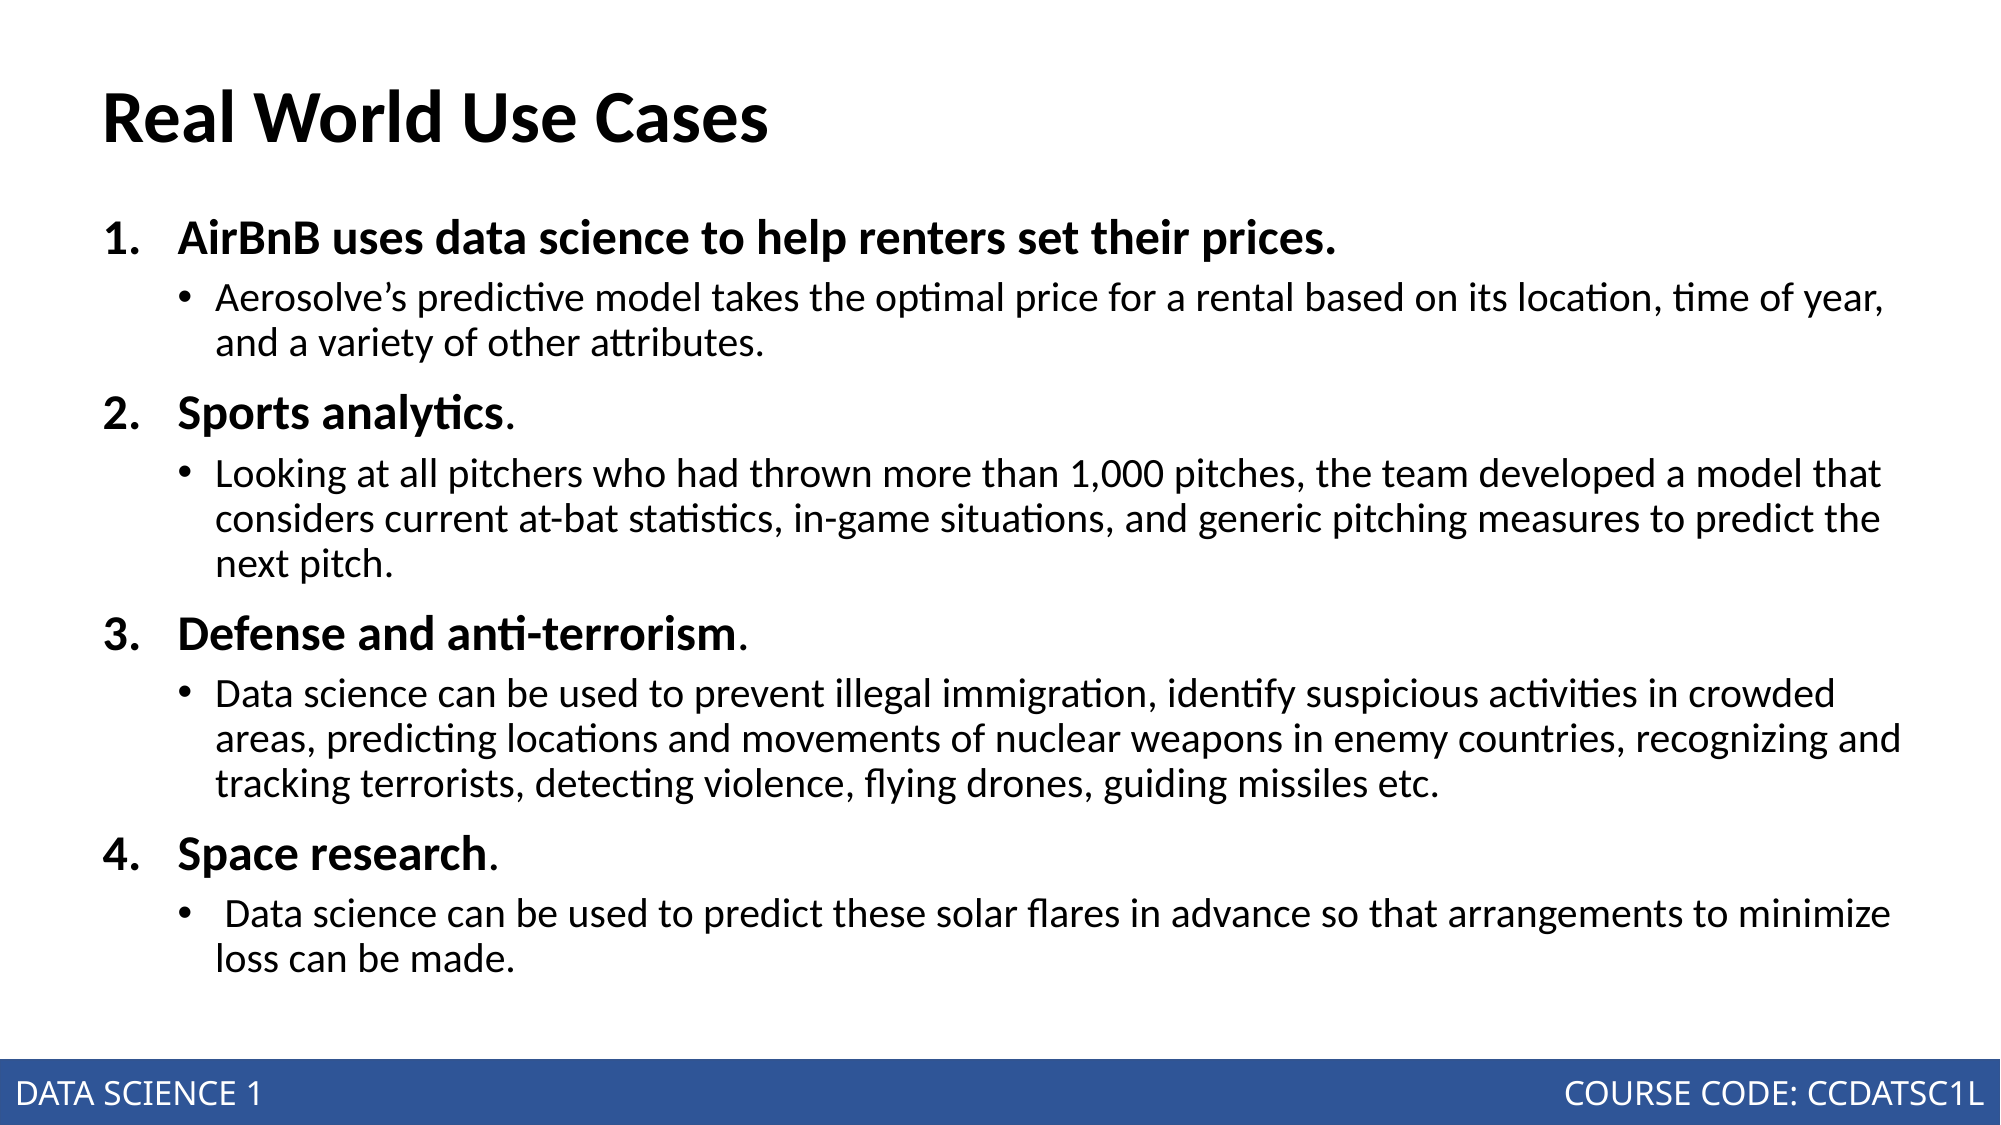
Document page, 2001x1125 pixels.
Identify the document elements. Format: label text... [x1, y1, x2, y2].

title Real World Use Cases [87, 59, 1935, 177]
text_box [0, 1059, 2000, 1125]
text_box COURSE CODE: CCDATSC1L [1516, 1064, 2000, 1120]
list AirBnB uses data science to help renters set their prices. Aerosolve’s predictive model takes the optimal price for a rental based on its location, time of year, and a variety of other attributes. Sports analytics. Looking at all pitchers who had thrown more than 1,000 pitches, the team developed a model that considers current at-bat statistics, in-game situations, and generic pitching measures to predict the next pitch. Defense and anti-terrorism. Data science can be used to prevent illegal immigration, identify suspicious activities in crowded areas, predicting locations and movements of nuclear weapons in enemy countries, recognizing and tracking terrorists, detecting violence, flying drones, guiding missiles etc. Space research. Data science can be used to predict these solar flares in advance so that arrangements to minimize loss can be made. [87, 203, 1935, 1014]
text_box DATA SCIENCE 1 [0, 1064, 595, 1120]
